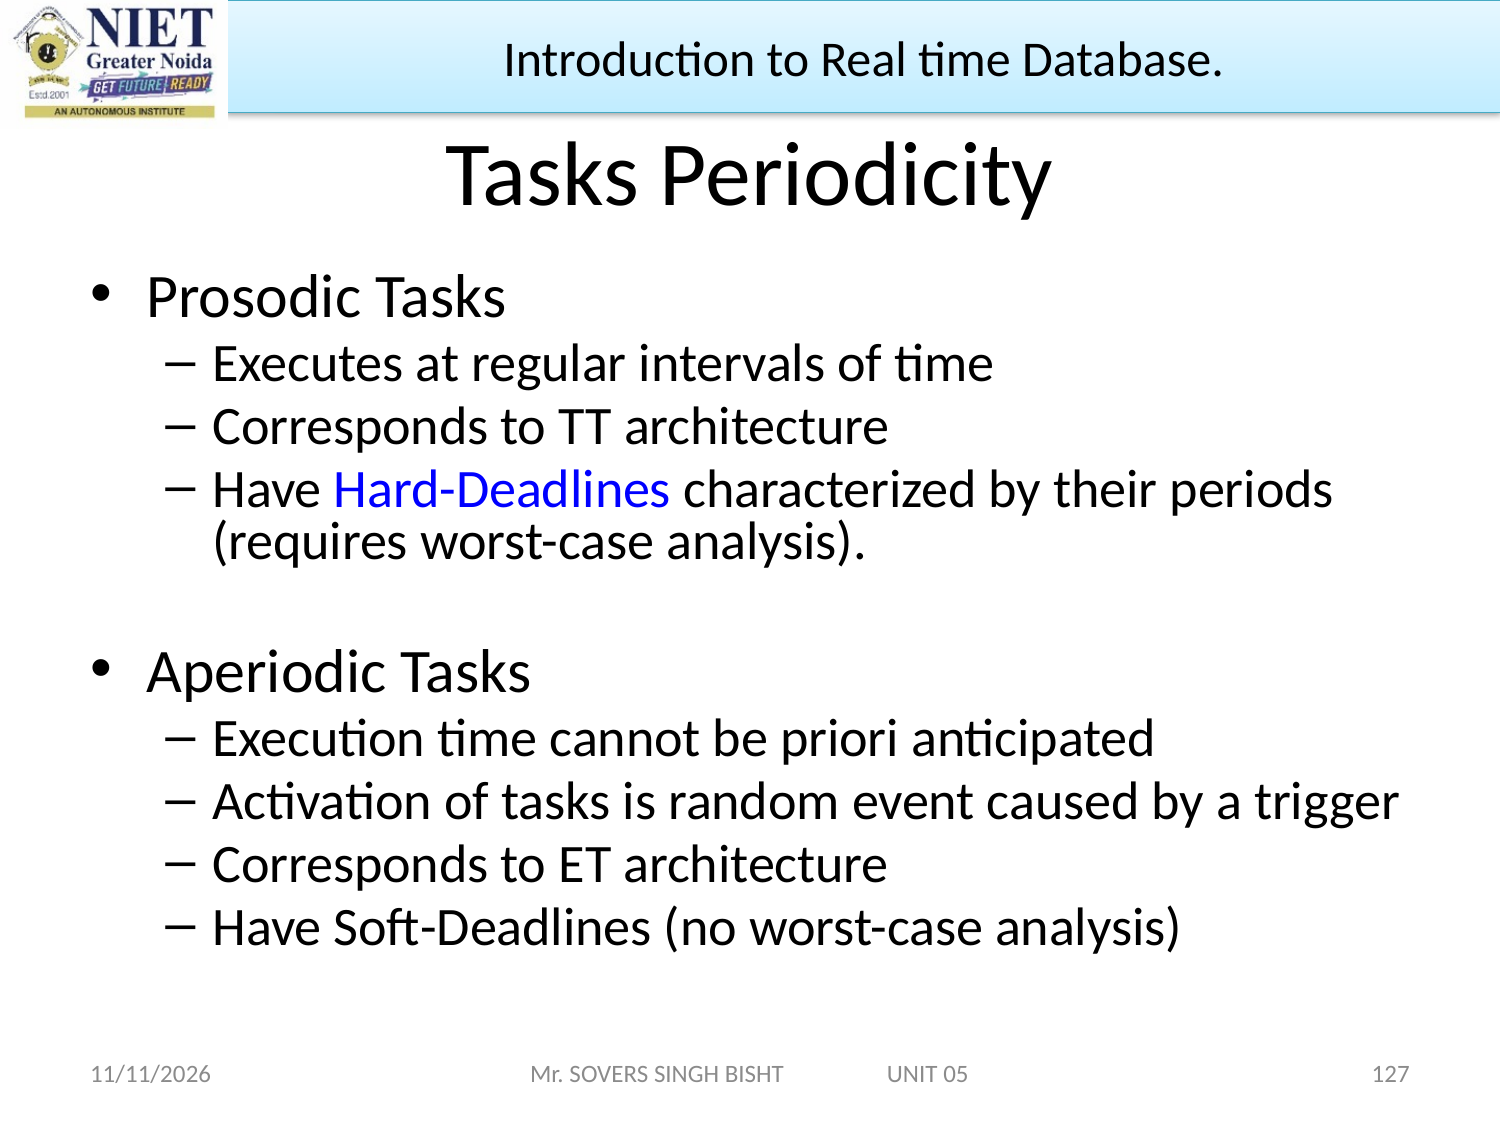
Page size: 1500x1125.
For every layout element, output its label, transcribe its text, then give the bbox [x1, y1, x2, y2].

slide_number 127 [1074, 1042, 1425, 1103]
text_box Introduction to Real time Database. [231, 0, 1500, 113]
footer Mr. SOVERS SINGH BISHT UNIT 05 [512, 1042, 988, 1103]
title Tasks Periodicity [75, 120, 1425, 262]
picture [0, 0, 228, 130]
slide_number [75, 1042, 425, 1103]
list Prosodic Tasks Executes at regular intervals of time Corresponds to TT architecture Have Hard-Deadlines characterized by their periods (requires worst-case analysis). Aperiodic Tasks Execution time cannot be priori anticipated Activation of tasks is random event caused by a trigger Corresponds to ET architecture Have Soft-Deadlines (no worst-case analysis) [75, 262, 1425, 1005]
